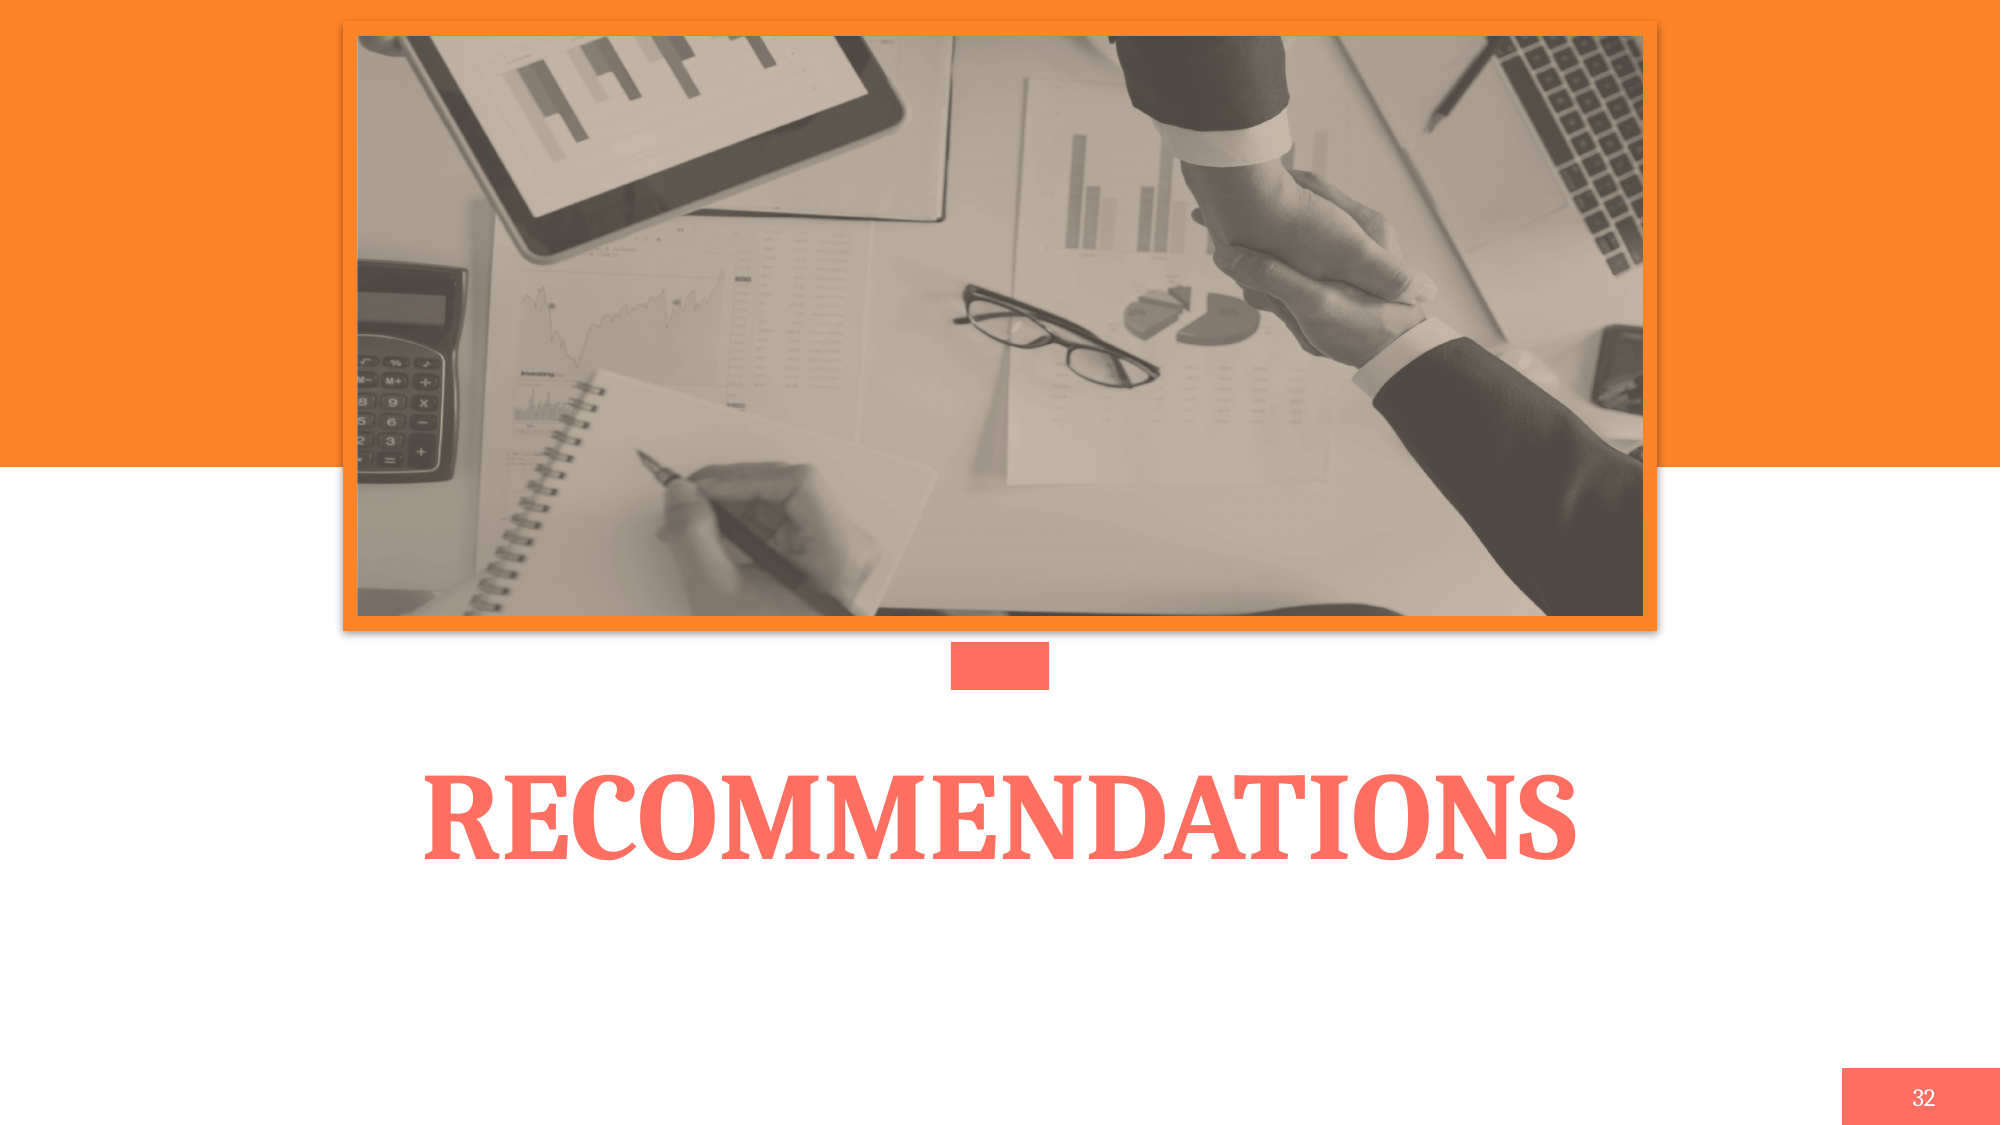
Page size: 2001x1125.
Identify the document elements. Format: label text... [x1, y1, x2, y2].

picture [357, 35, 1643, 617]
slide_number 32 [1889, 1079, 1951, 1114]
title RECOMMENDATIONS [143, 722, 1857, 916]
